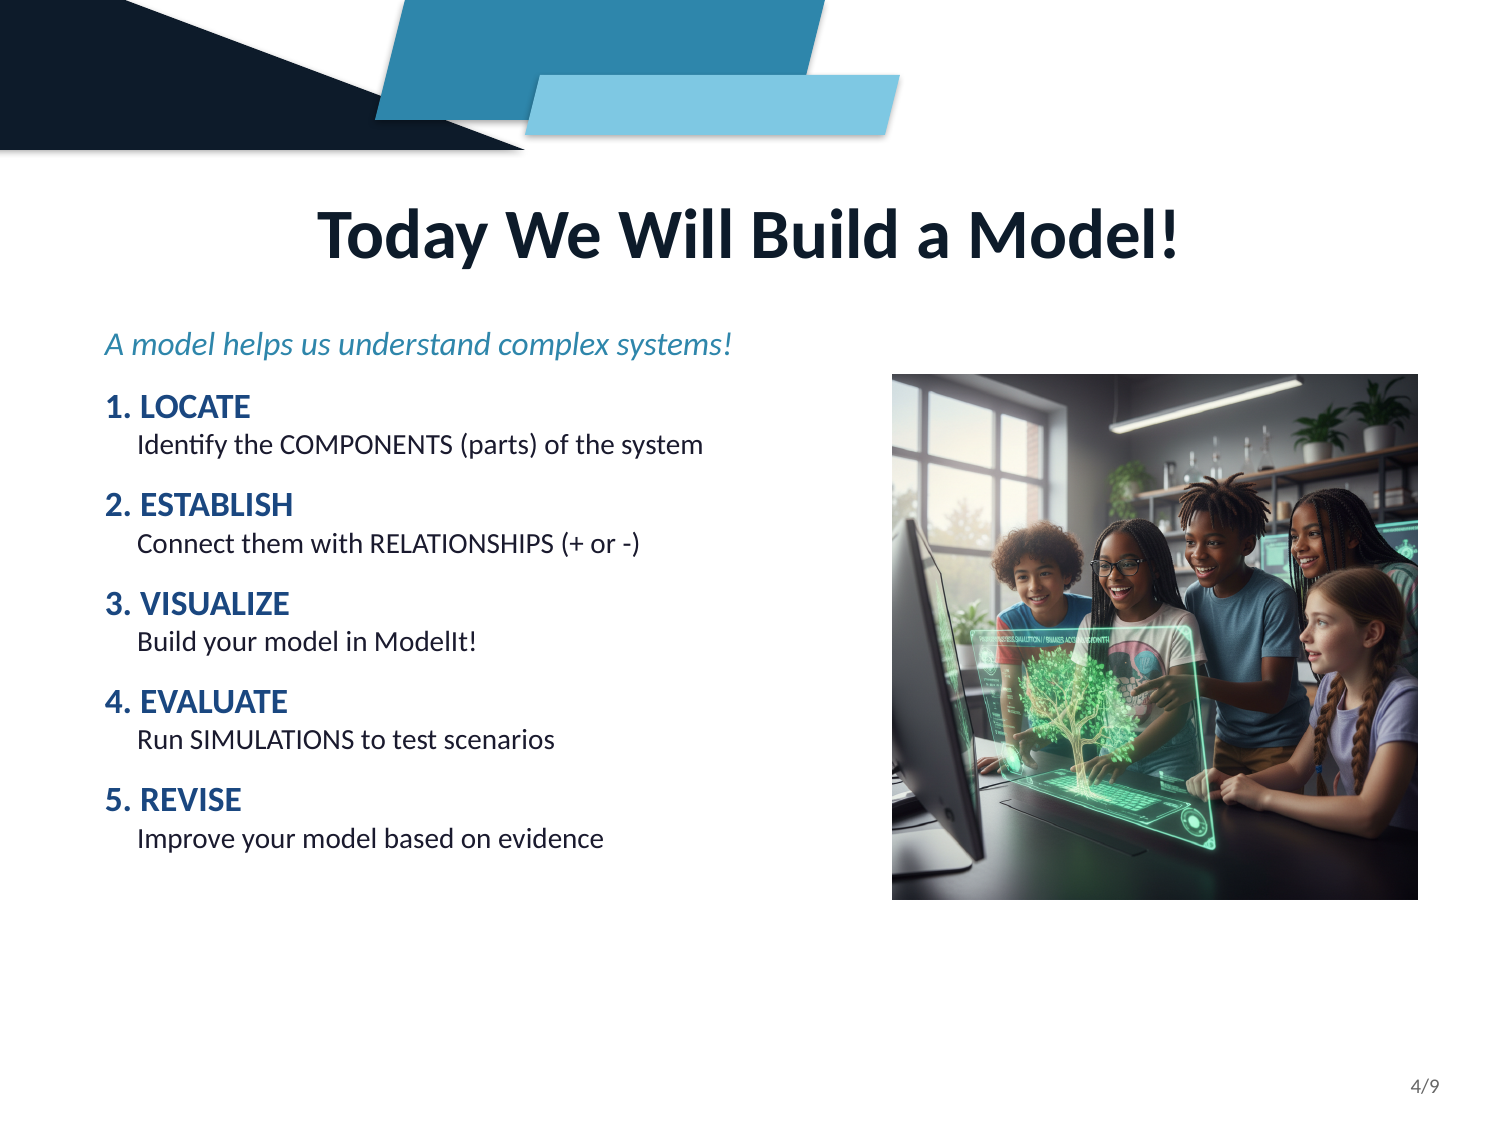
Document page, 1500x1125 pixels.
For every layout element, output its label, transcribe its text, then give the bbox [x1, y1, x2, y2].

text_box [524, 74, 901, 136]
text_box 4/9 [1395, 1065, 1455, 1105]
text_box Today We Will Build a Model! [302, 179, 1198, 280]
picture [892, 374, 1418, 901]
text_box A model helps us understand complex systems! 1. LOCATE Identify the COMPONENTS (parts) of the system 2. ESTABLISH Connect them with RELATIONSHIPS (+ or -) 3. VISUALIZE Build your model in ModelIt! 4. EVALUATE Run SIMULATIONS to test scenarios 5. REVISE Improve your model based on evidence [89, 314, 870, 862]
text_box [374, 0, 826, 121]
text_box [0, 0, 526, 151]
